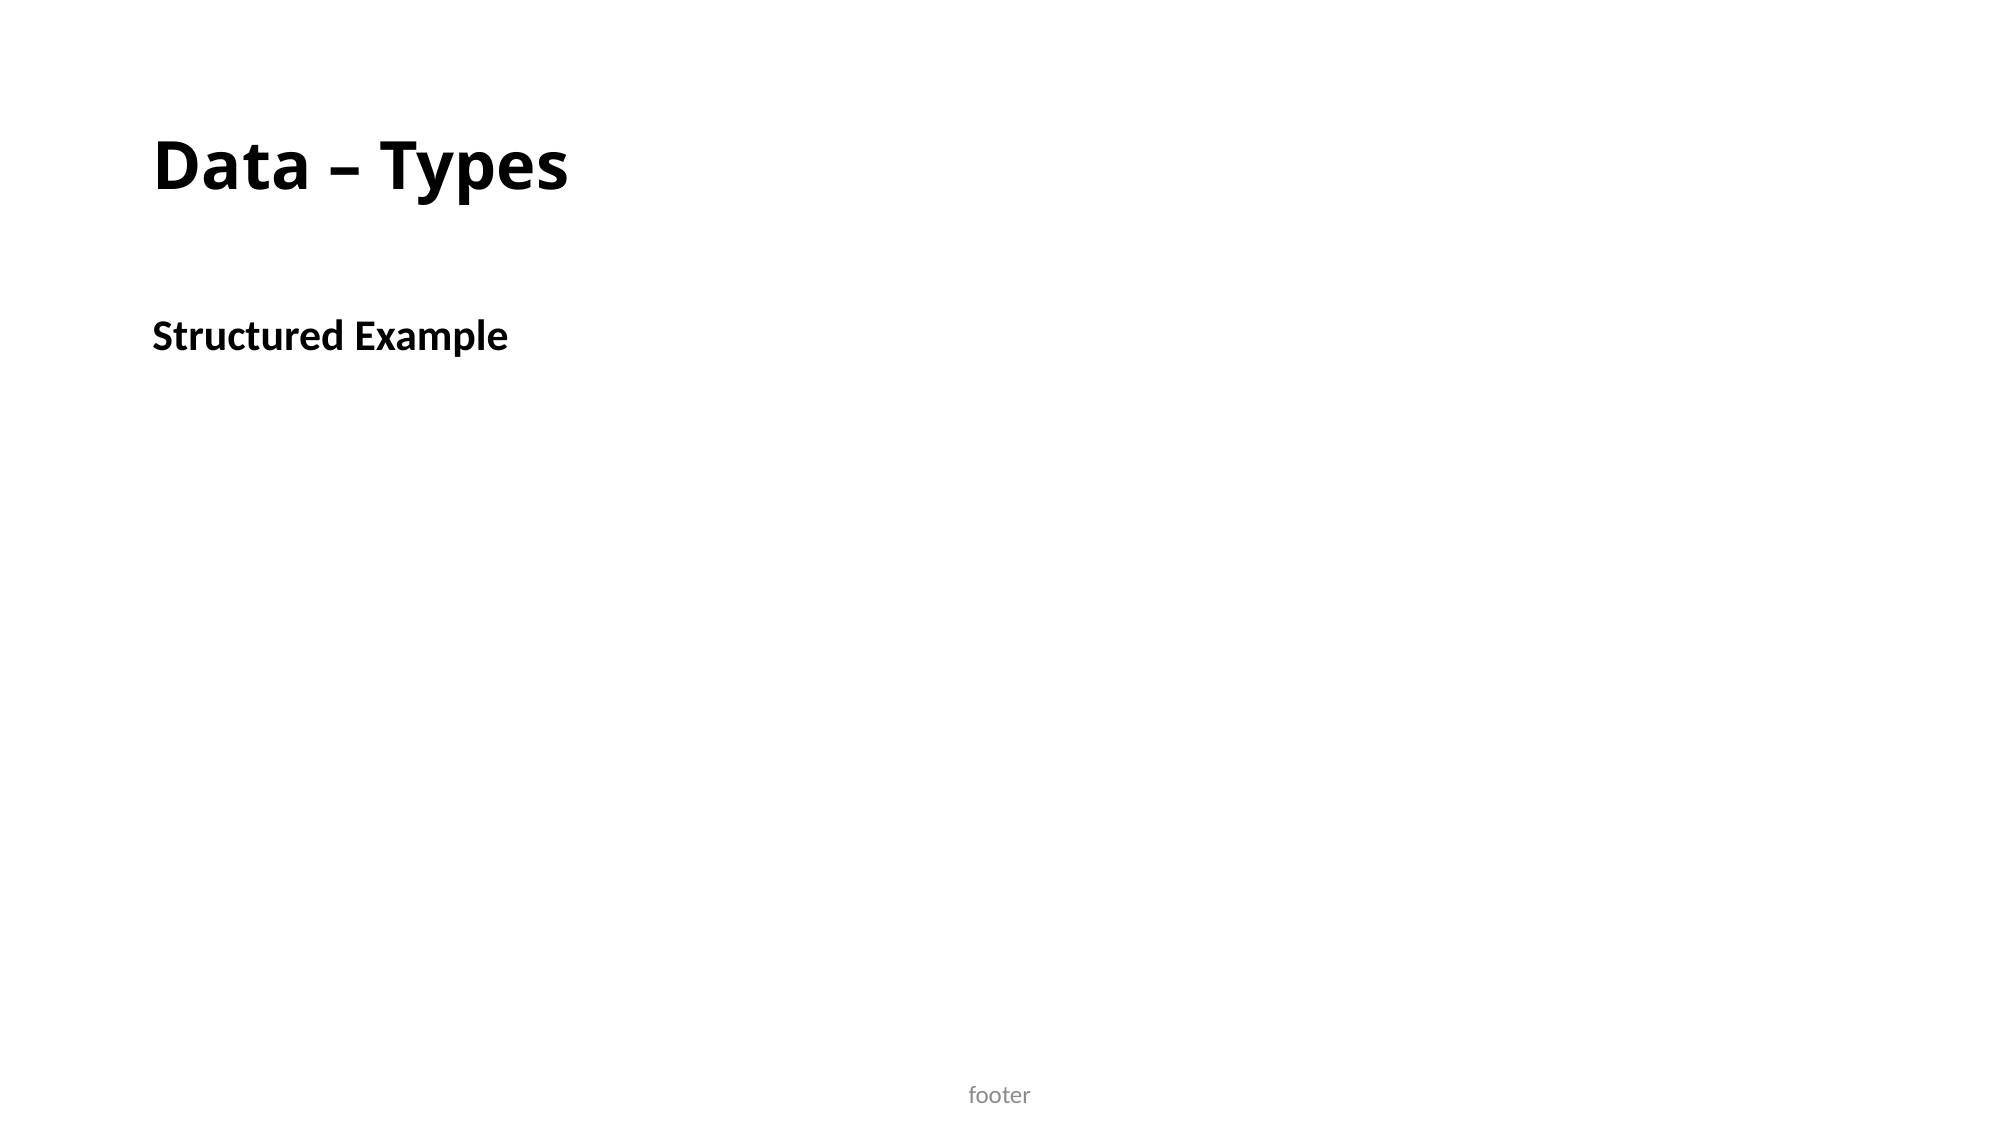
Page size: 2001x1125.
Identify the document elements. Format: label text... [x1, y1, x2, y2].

footer footer [17, 1066, 1982, 1122]
list Structured Example [137, 299, 1863, 1013]
title Data – Types [137, 59, 1863, 278]
